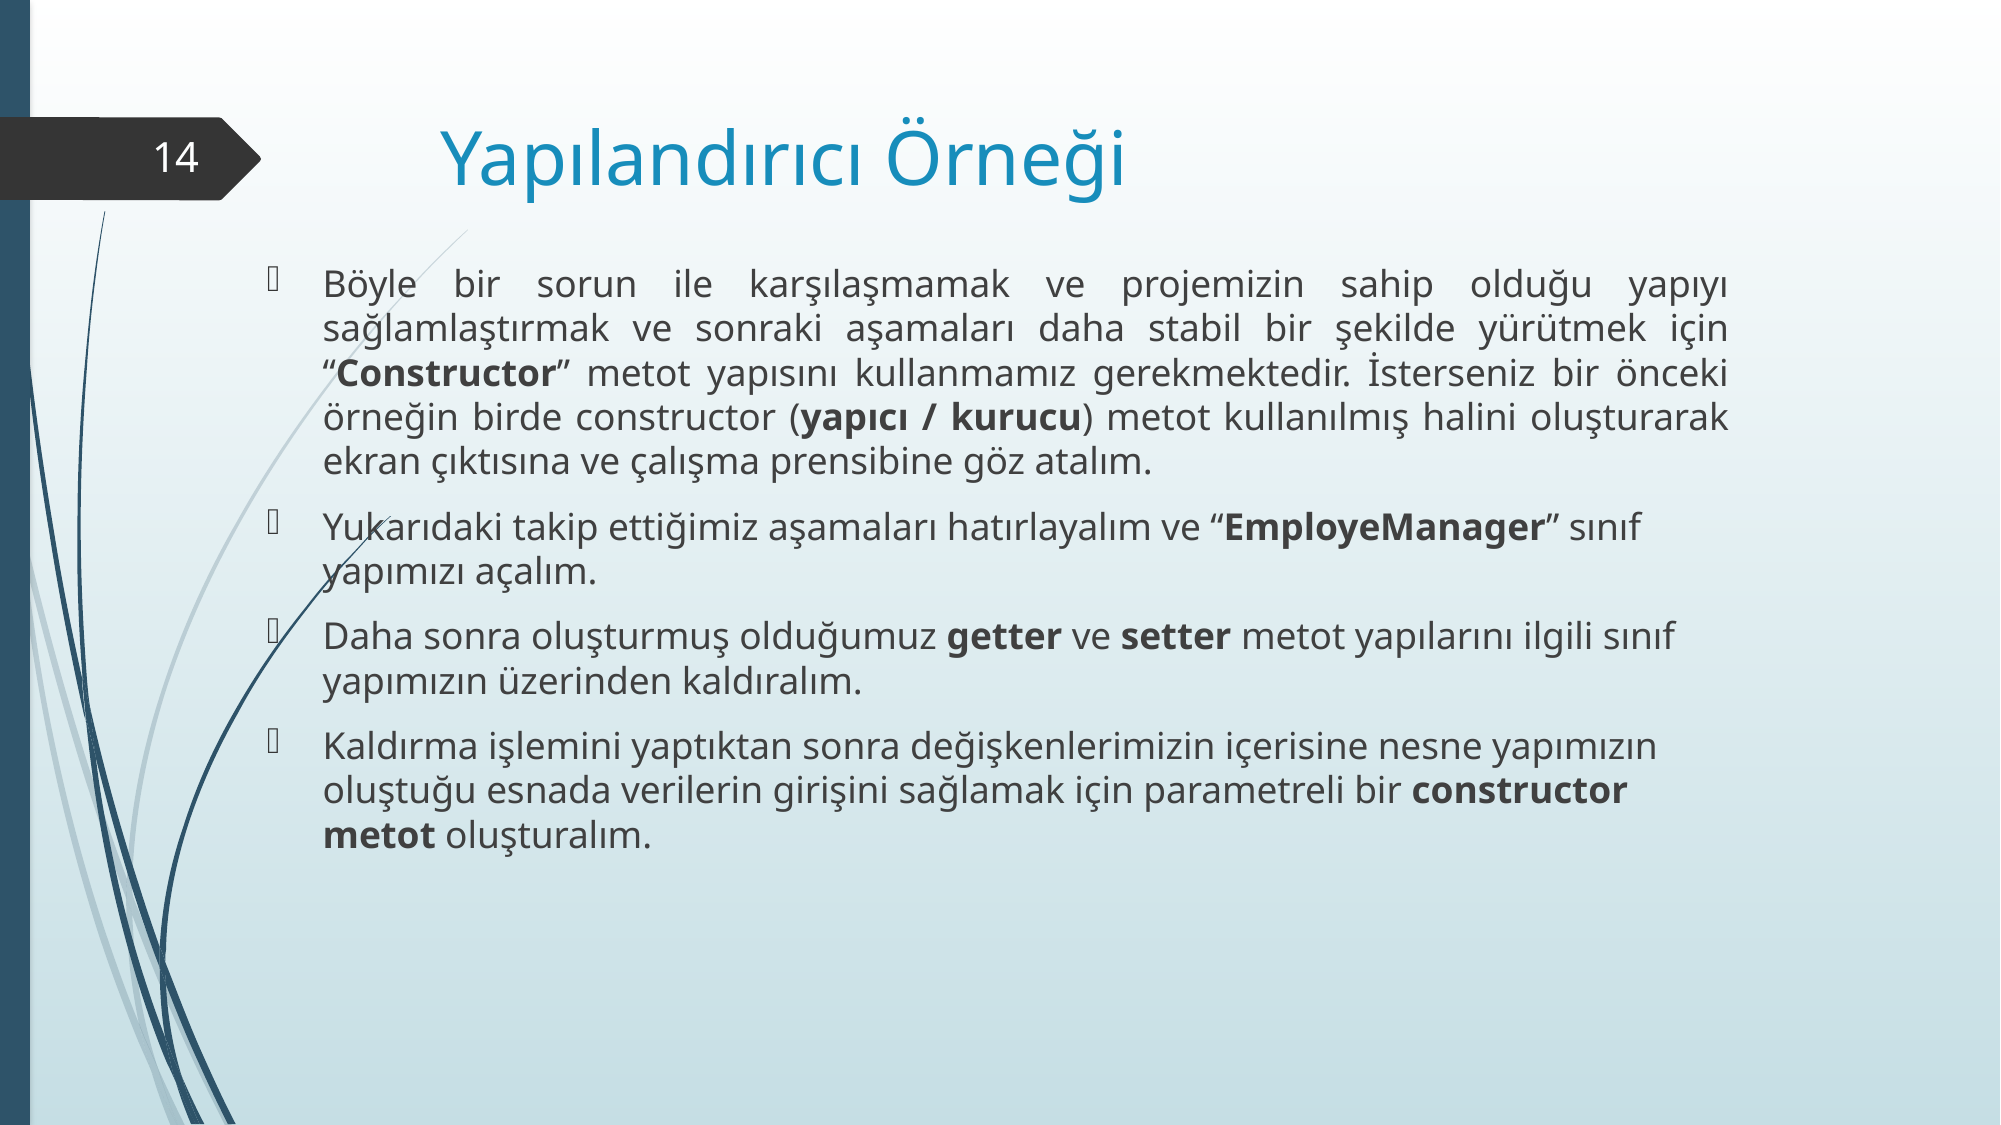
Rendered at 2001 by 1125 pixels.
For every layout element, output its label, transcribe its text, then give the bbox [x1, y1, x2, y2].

text_box Böyle bir sorun ile karşılaşmamak ve projemizin sahip olduğu yapıyı sağlamlaştırmak ve sonraki aşamaları daha stabil bir şekilde yürütmek için “Constructor” metot yapısını kullanmamız gerekmektedir. İsterseniz bir önceki örneğin birde constructor (yapıcı / kurucu) metot kullanılmış halini oluşturarak ekran çıktısına ve çalışma prensibine göz atalım. Yukarıdaki takip ettiğimiz aşamaları hatırlayalım ve “EmployeManager” sınıf yapımızı açalım. Daha sonra oluşturmuş olduğumuz getter ve setter metot yapılarını ilgili sınıf yapımızın üzerinden kaldıralım. Kaldırma işlemini yaptıktan sonra değişkenlerimizin içerisine nesne yapımızın oluştuğu esnada verilerin girişini sağlamak için parametreli bir constructor metot oluşturalım. [251, 252, 1745, 864]
slide_number 14 [87, 129, 216, 190]
title Yapılandırıcı Örneği [425, 102, 1888, 313]
